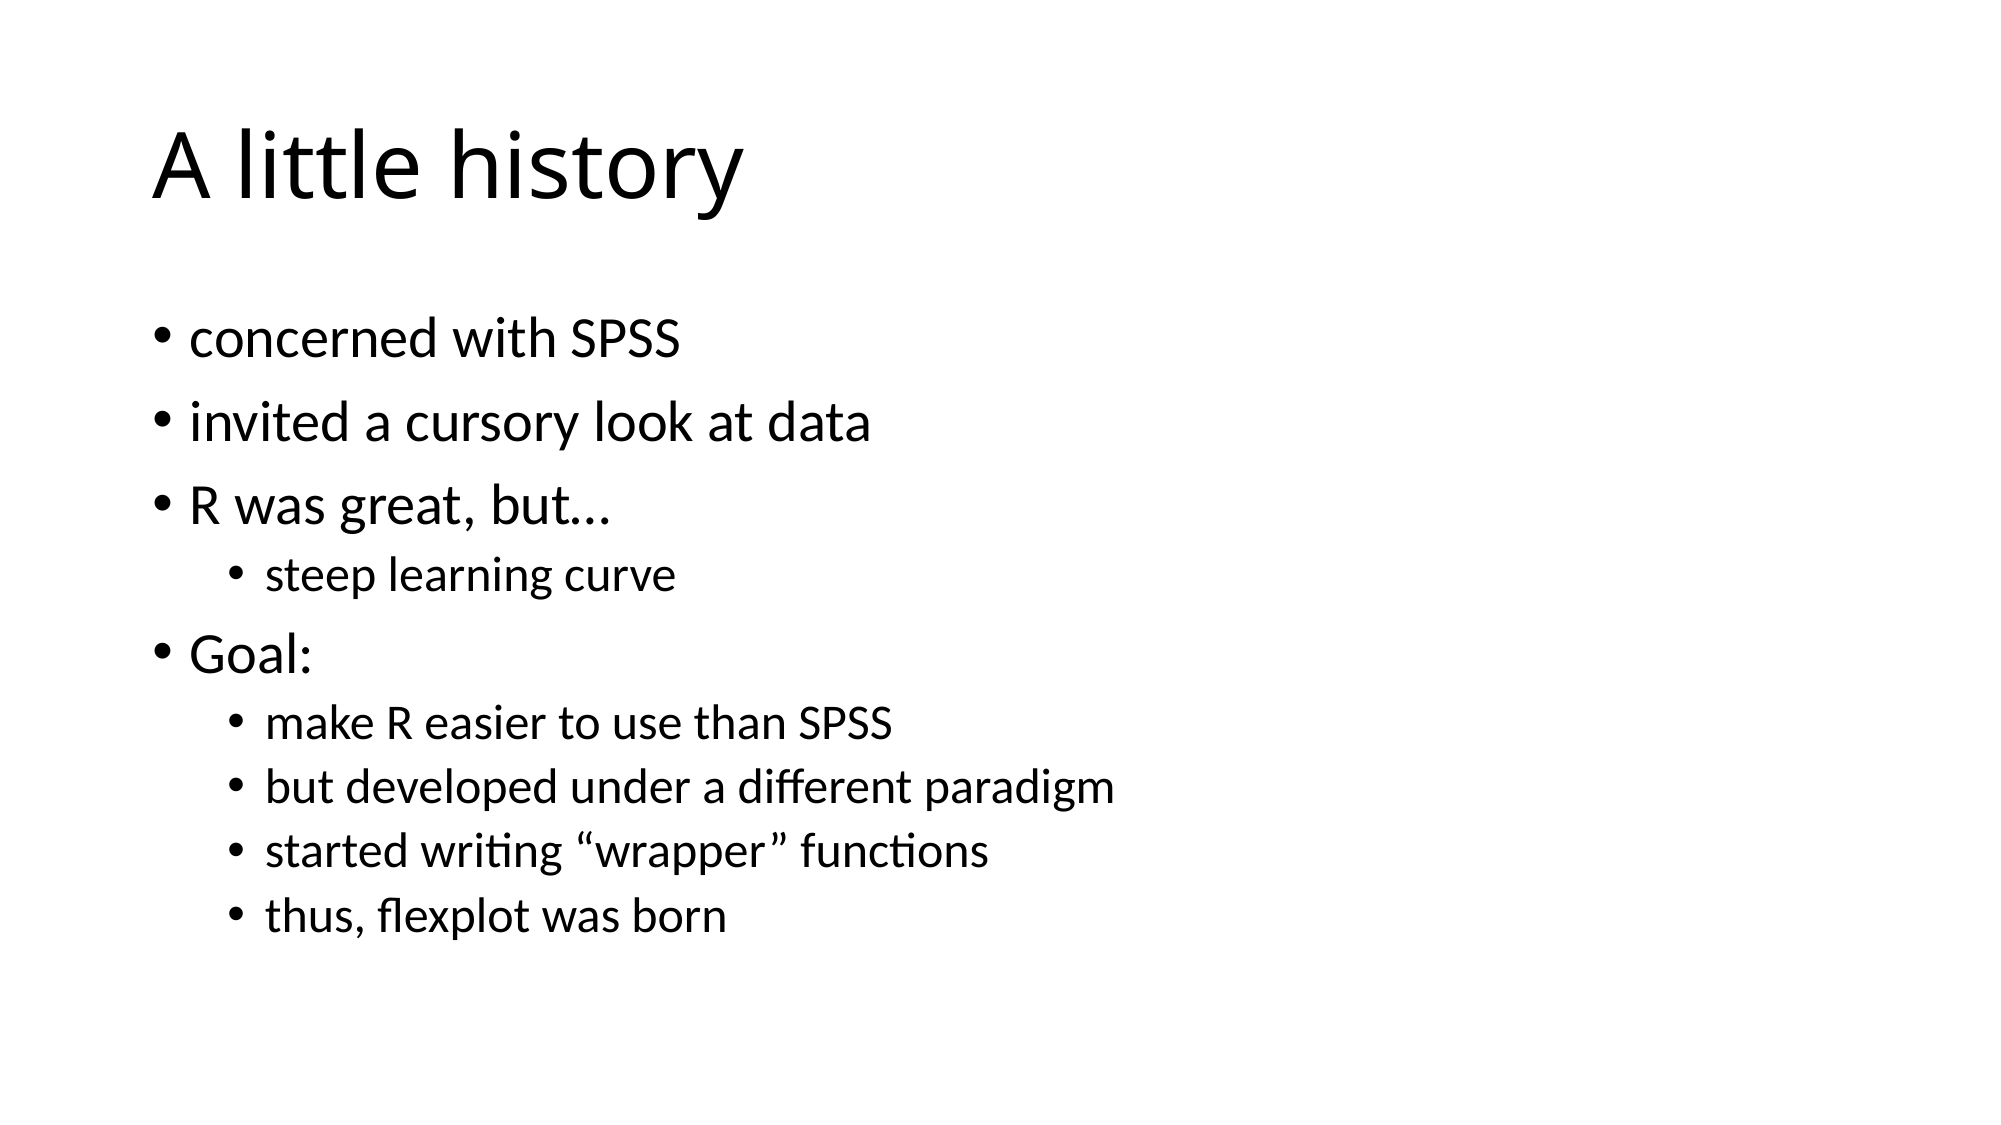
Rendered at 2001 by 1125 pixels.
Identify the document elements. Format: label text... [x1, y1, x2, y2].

list concerned with SPSS invited a cursory look at data R was great, but… steep learning curve Goal: make R easier to use than SPSS but developed under a different paradigm started writing “wrapper” functions thus, flexplot was born [137, 299, 1863, 1014]
title A little history [137, 59, 1863, 278]
